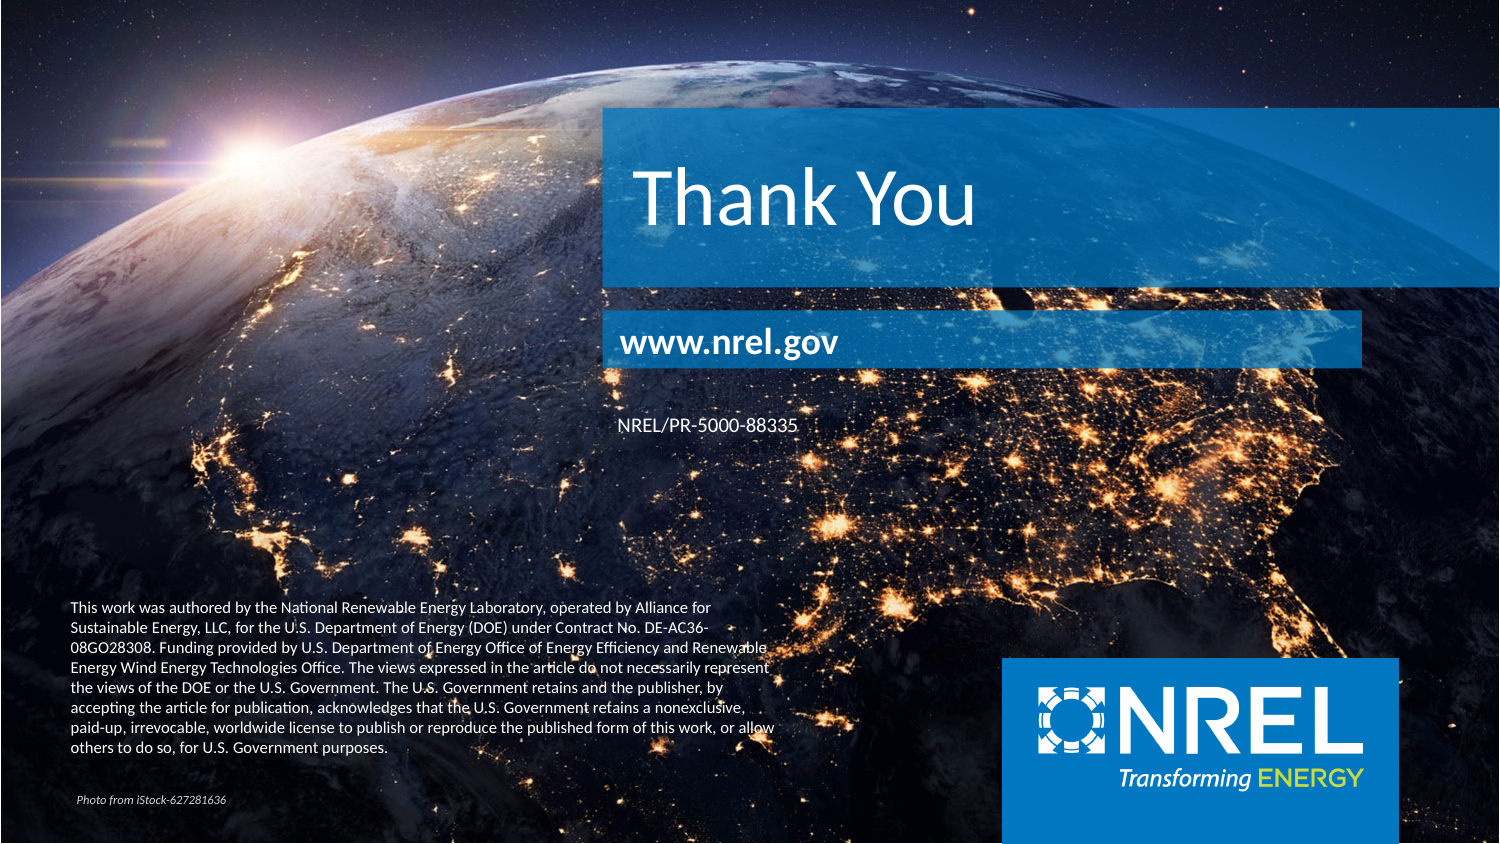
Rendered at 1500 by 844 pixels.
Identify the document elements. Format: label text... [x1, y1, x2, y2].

text_box This work was authored by the National Renewable Energy Laboratory, operated by Alliance for Sustainable Energy, LLC, for the U.S. Department of Energy (DOE) under Contract No. DE-AC36-08GO28308. Funding provided by U.S. Department of Energy Office of Energy Efficiency and Renewable Energy Wind Energy Technologies Office. The views expressed in the article do not necessarily represent the views of the DOE or the U.S. Government. The U.S. Government retains and the publisher, by accepting the article for publication, acknowledges that the U.S. Government retains a nonexclusive, paid-up, irrevocable, worldwide license to publish or reproduce the published form of this work, or allow others to do so, for U.S. Government purposes. [55, 589, 797, 784]
list NREL/PR-5000-88335 [602, 397, 1362, 453]
title Thank You [602, 107, 1500, 288]
picture [1, 0, 1499, 844]
